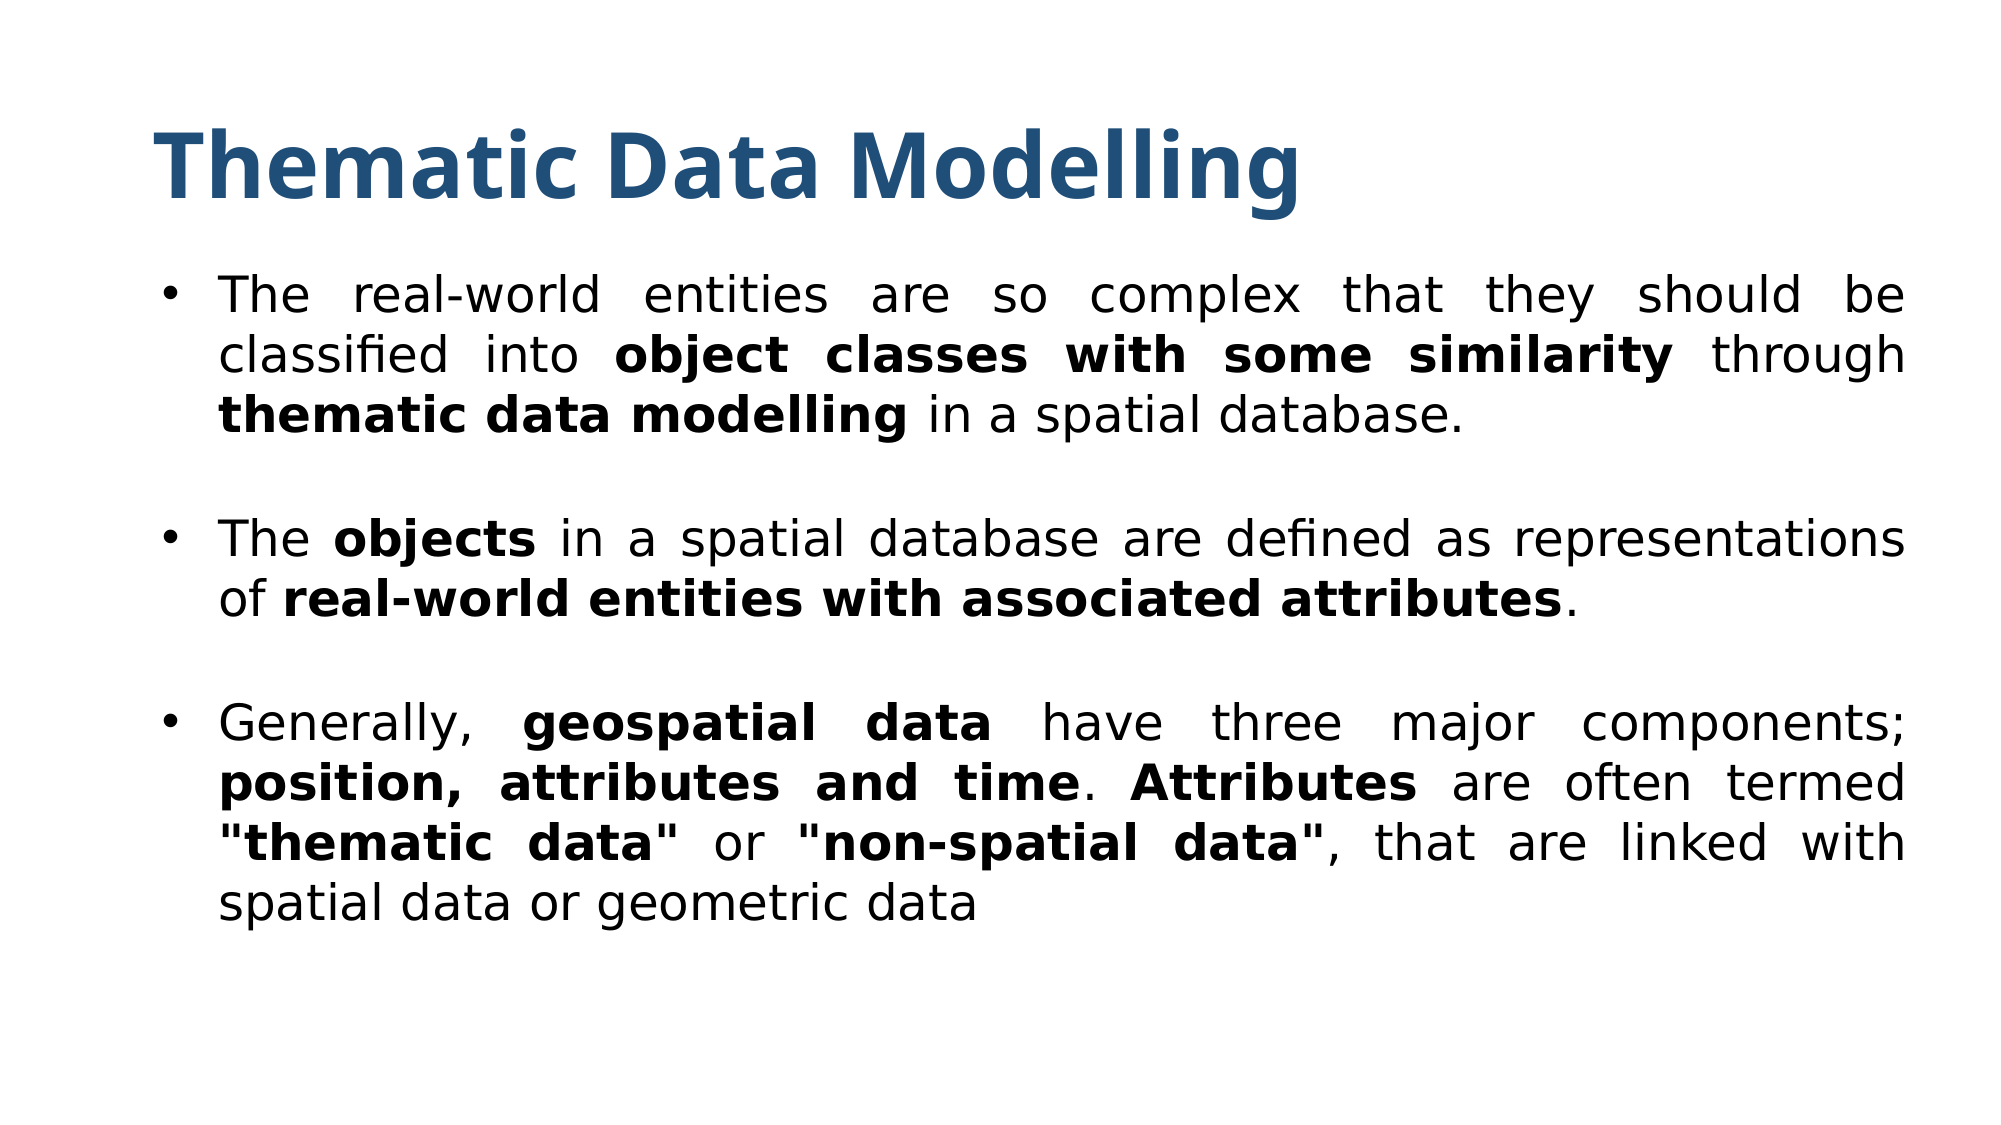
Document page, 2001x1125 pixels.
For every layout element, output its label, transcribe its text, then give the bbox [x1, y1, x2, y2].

title Thematic Data Modelling [137, 59, 1863, 278]
text_box The real-world entities are so complex that they should be classified into object classes with some similarity through thematic data modelling in a spatial database. The objects in a spatial database are defined as representations of real-world entities with associated attributes. Generally, geospatial data have three major components; position, attributes and time. Attributes are often termed "thematic data" or "non-spatial data", that are linked with spatial data or geometric data [159, 260, 1908, 966]
